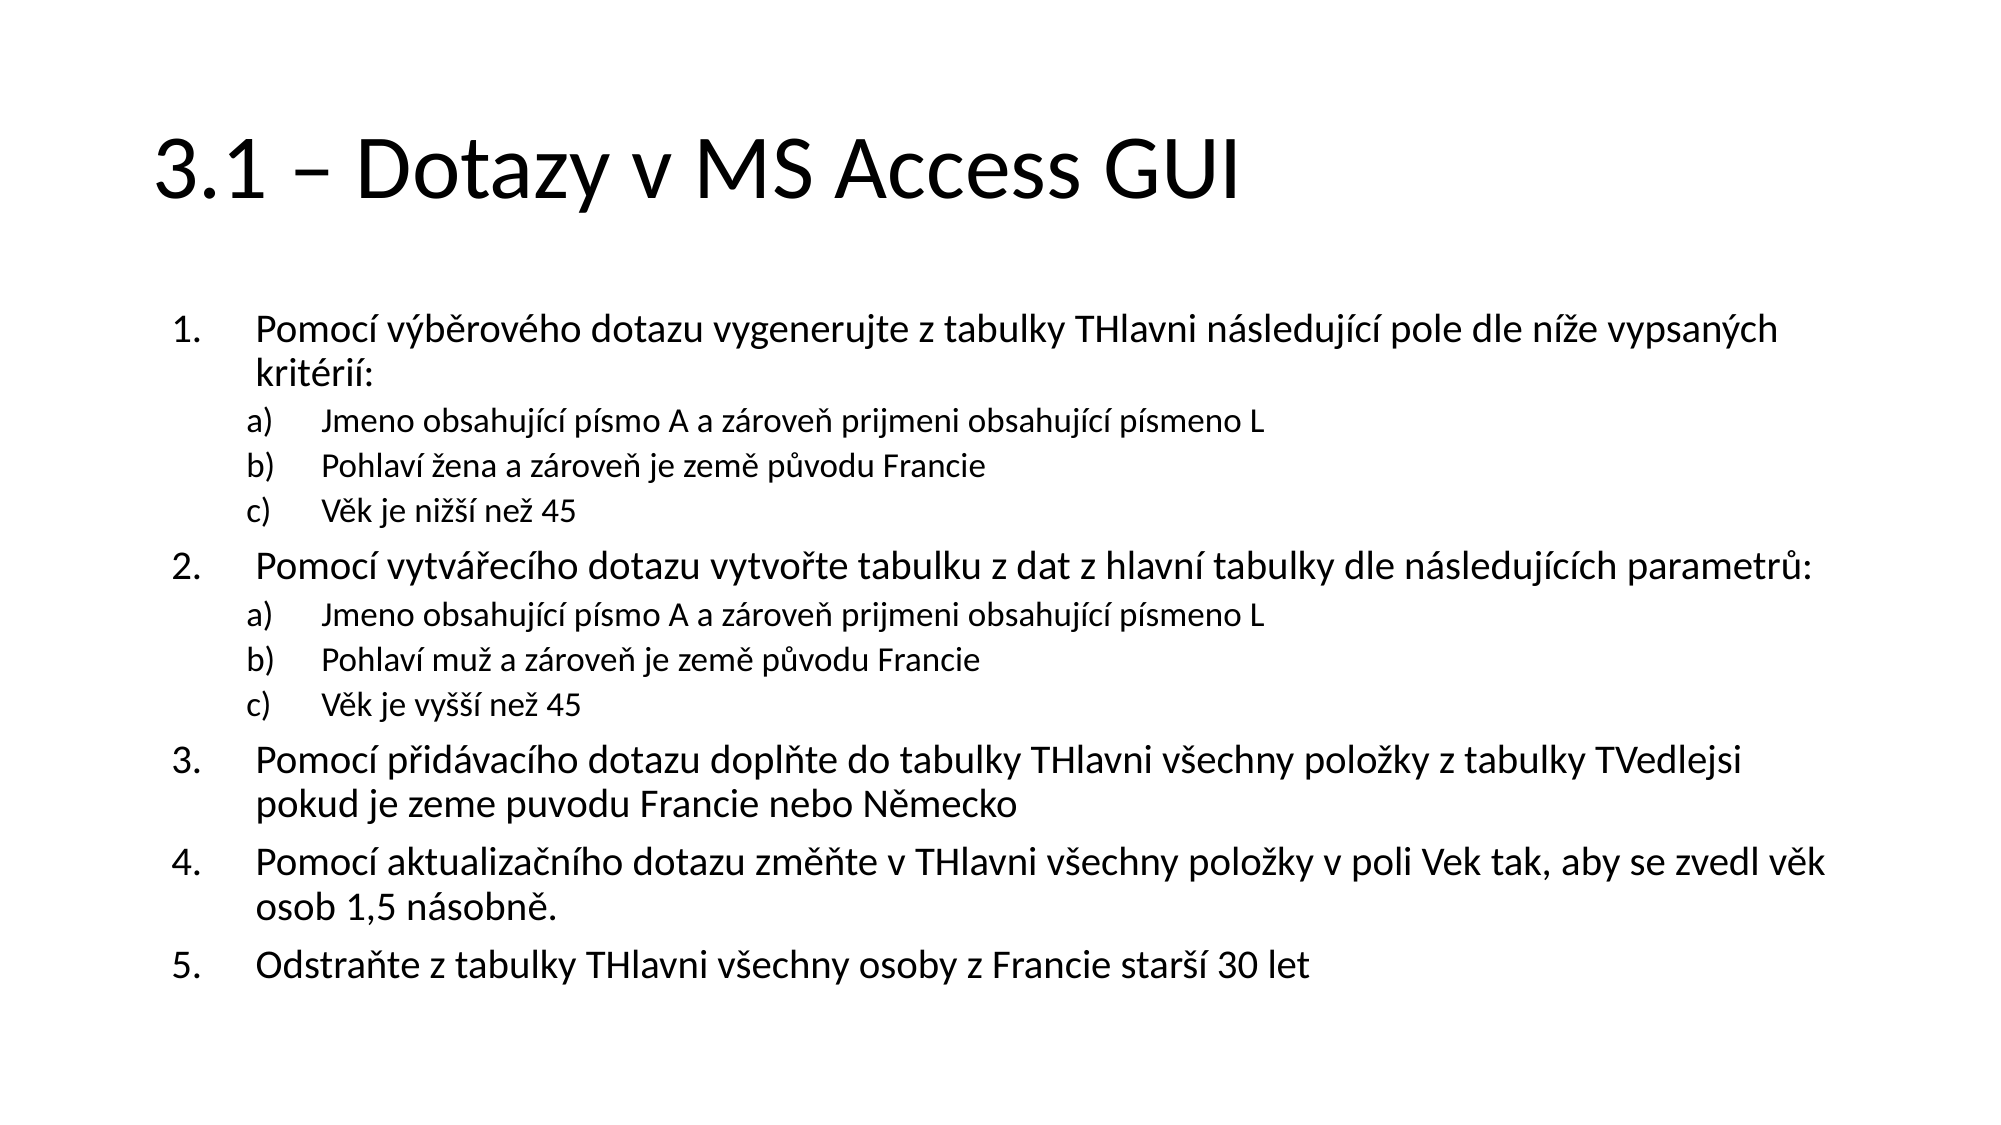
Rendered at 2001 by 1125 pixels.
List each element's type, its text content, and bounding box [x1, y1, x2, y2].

list Pomocí výběrového dotazu vygenerujte z tabulky THlavni následující pole dle níže vypsaných kritérií: Jmeno obsahující písmo A a zároveň prijmeni obsahující písmeno L Pohlaví žena a zároveň je země původu Francie Věk je nižší než 45 Pomocí vytvářecího dotazu vytvořte tabulku z dat z hlavní tabulky dle následujících parametrů: Jmeno obsahující písmo A a zároveň prijmeni obsahující písmeno L Pohlaví muž a zároveň je země původu Francie Věk je vyšší než 45 Pomocí přidávacího dotazu doplňte do tabulky THlavni všechny položky z tabulky TVedlejsi pokud je zeme puvodu Francie nebo Německo Pomocí aktualizačního dotazu změňte v THlavni všechny položky v poli Vek tak, aby se zvedl věk osob 1,5 násobně. Odstraňte z tabulky THlavni všechny osoby z Francie starší 30 let [137, 299, 1863, 1014]
title 3.1 – Dotazy v MS Access GUI [137, 59, 1863, 278]
